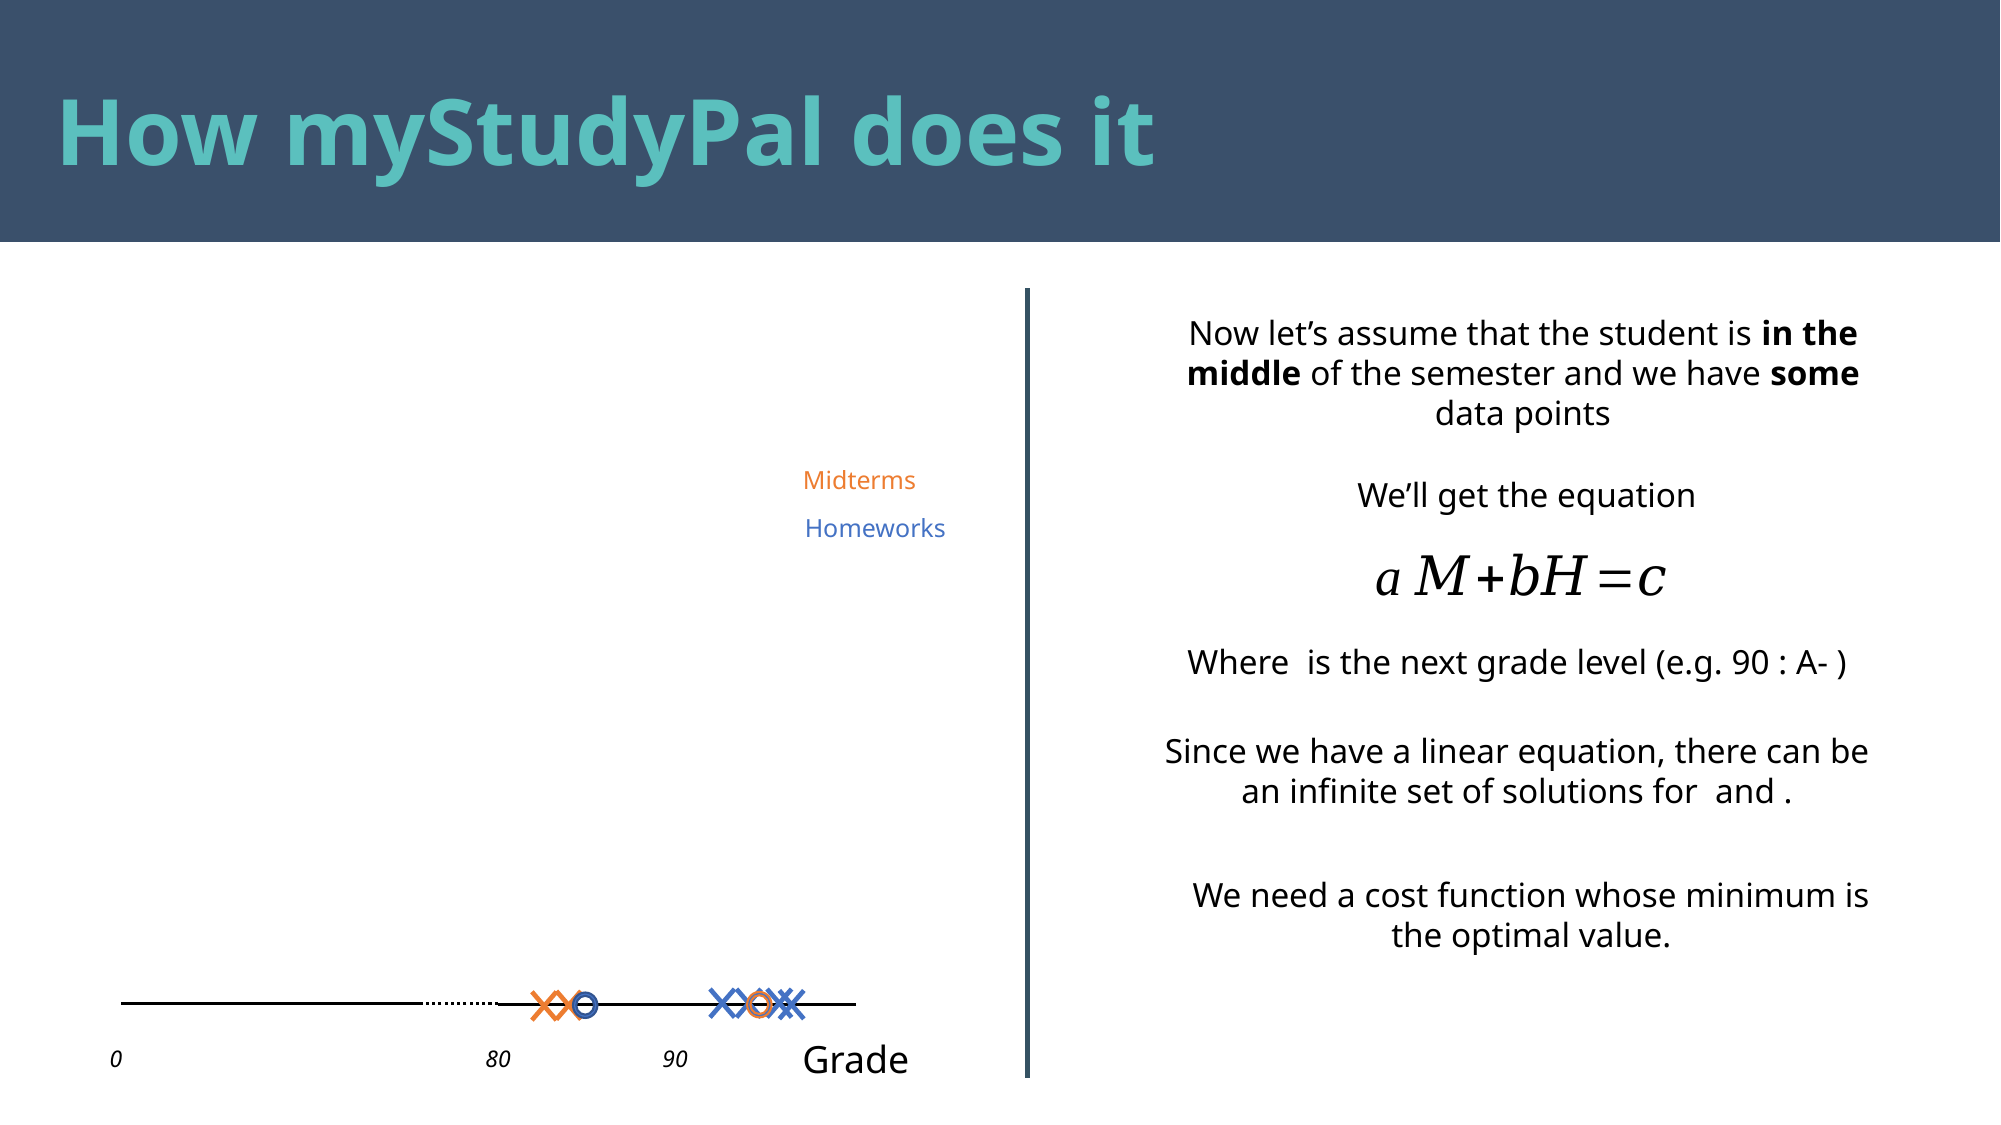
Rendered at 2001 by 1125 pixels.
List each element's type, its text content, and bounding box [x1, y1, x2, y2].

text_box 90 [647, 1037, 723, 1080]
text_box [556, 991, 581, 1020]
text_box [531, 991, 557, 1021]
text_box Grade [787, 1028, 925, 1088]
text_box Midterms [788, 457, 932, 503]
text_box [0, 0, 2000, 243]
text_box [736, 988, 762, 1018]
text_box [581, 991, 599, 1004]
text_box [581, 1005, 599, 1020]
text_box Homeworks [789, 504, 961, 550]
text_box 0 [94, 1037, 170, 1080]
text_box Now let’s assume that the student is in the middle of the semester and we have some data points [1139, 305, 1907, 440]
text_box [756, 1005, 767, 1019]
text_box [779, 990, 804, 1019]
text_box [767, 988, 792, 1018]
text_box 80 [470, 1037, 546, 1080]
text_box How myStudyPal does it [40, 66, 1172, 191]
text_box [710, 988, 735, 1018]
text_box [762, 991, 767, 1004]
text_box We’ll get the equation [1147, 466, 1916, 522]
text_box We need a cost function whose minimum is the optimal value. [1147, 866, 1916, 962]
